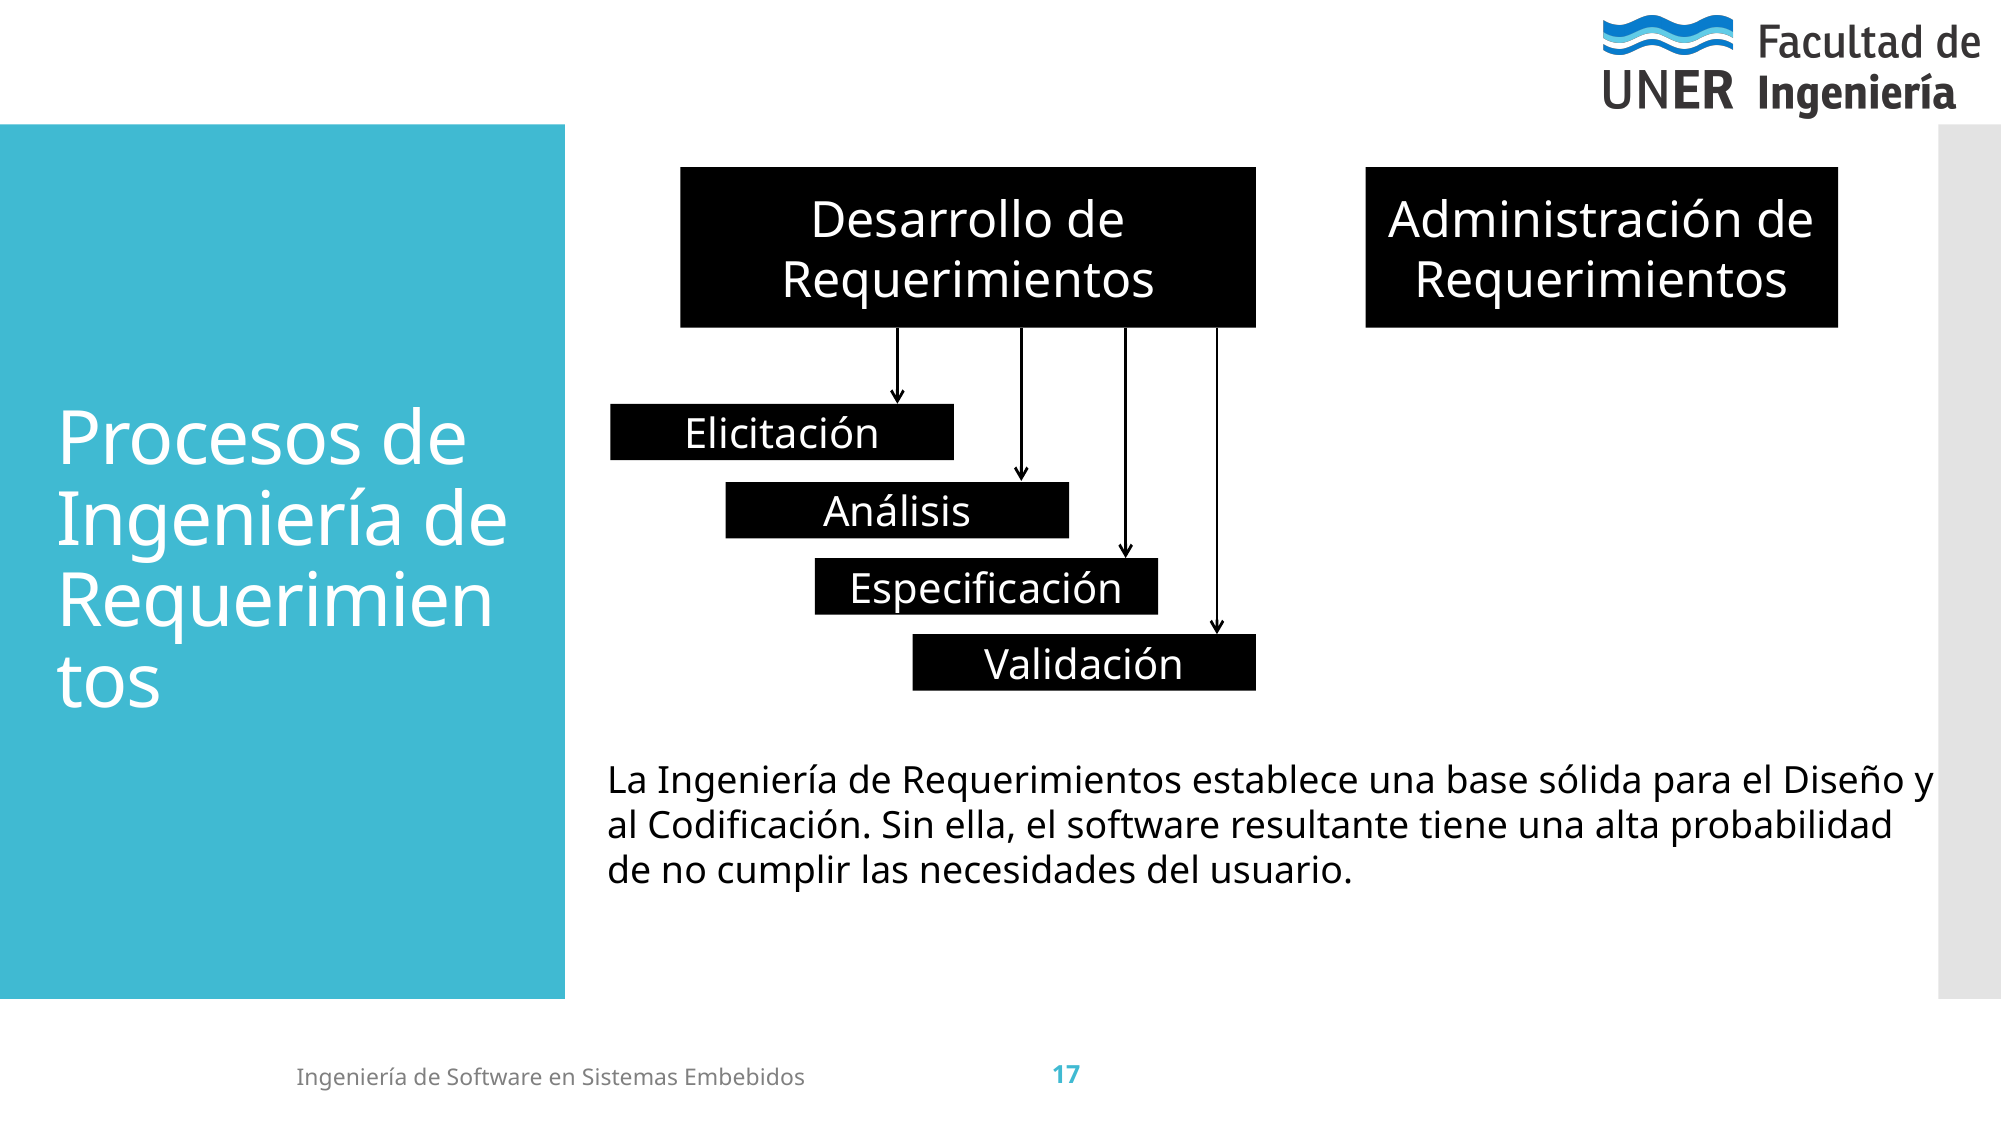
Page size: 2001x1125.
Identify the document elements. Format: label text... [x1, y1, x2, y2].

text_box Validación [911, 633, 1257, 692]
text_box Elicitación [609, 402, 955, 462]
footer Ingeniería de Software en Sistemas Embebidos [281, 1045, 903, 1106]
picture [1587, 0, 1996, 134]
title Procesos de Ingeniería de Requerimientos [41, 184, 525, 940]
text_box Desarrollo de Requerimientos [679, 166, 1257, 329]
text_box La Ingeniería de Requerimientos establece una base sólida para el Diseño y al Codificación. Sin ella, el software resultante tiene una alta probabilidad de no cumplir las necesidades del usuario. [592, 748, 1952, 898]
text_box Análisis [724, 481, 1070, 540]
text_box Especificación [813, 557, 1160, 616]
text_box Administración de Requerimientos [1364, 166, 1840, 329]
slide_number 17 [904, 1045, 1096, 1106]
